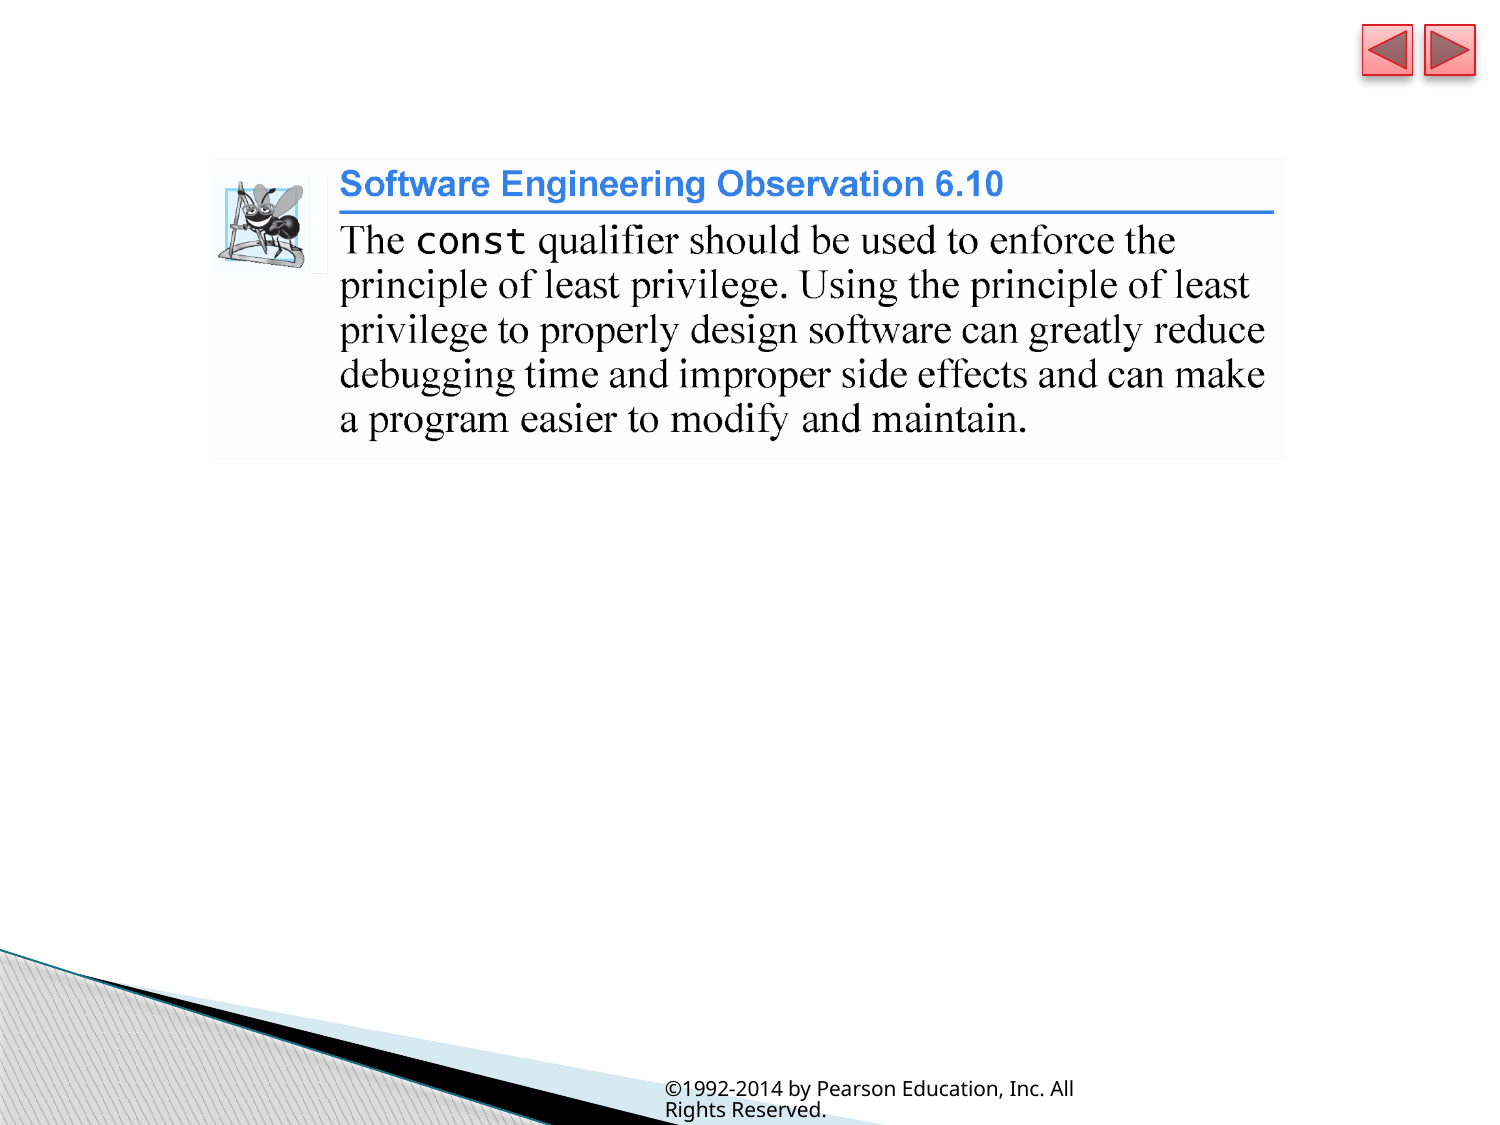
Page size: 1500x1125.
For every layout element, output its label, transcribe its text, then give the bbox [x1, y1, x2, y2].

footer ©1992-2014 by Pearson Education, Inc. All Rights Reserved. [650, 1051, 1105, 1112]
picture [0, 106, 1500, 1018]
